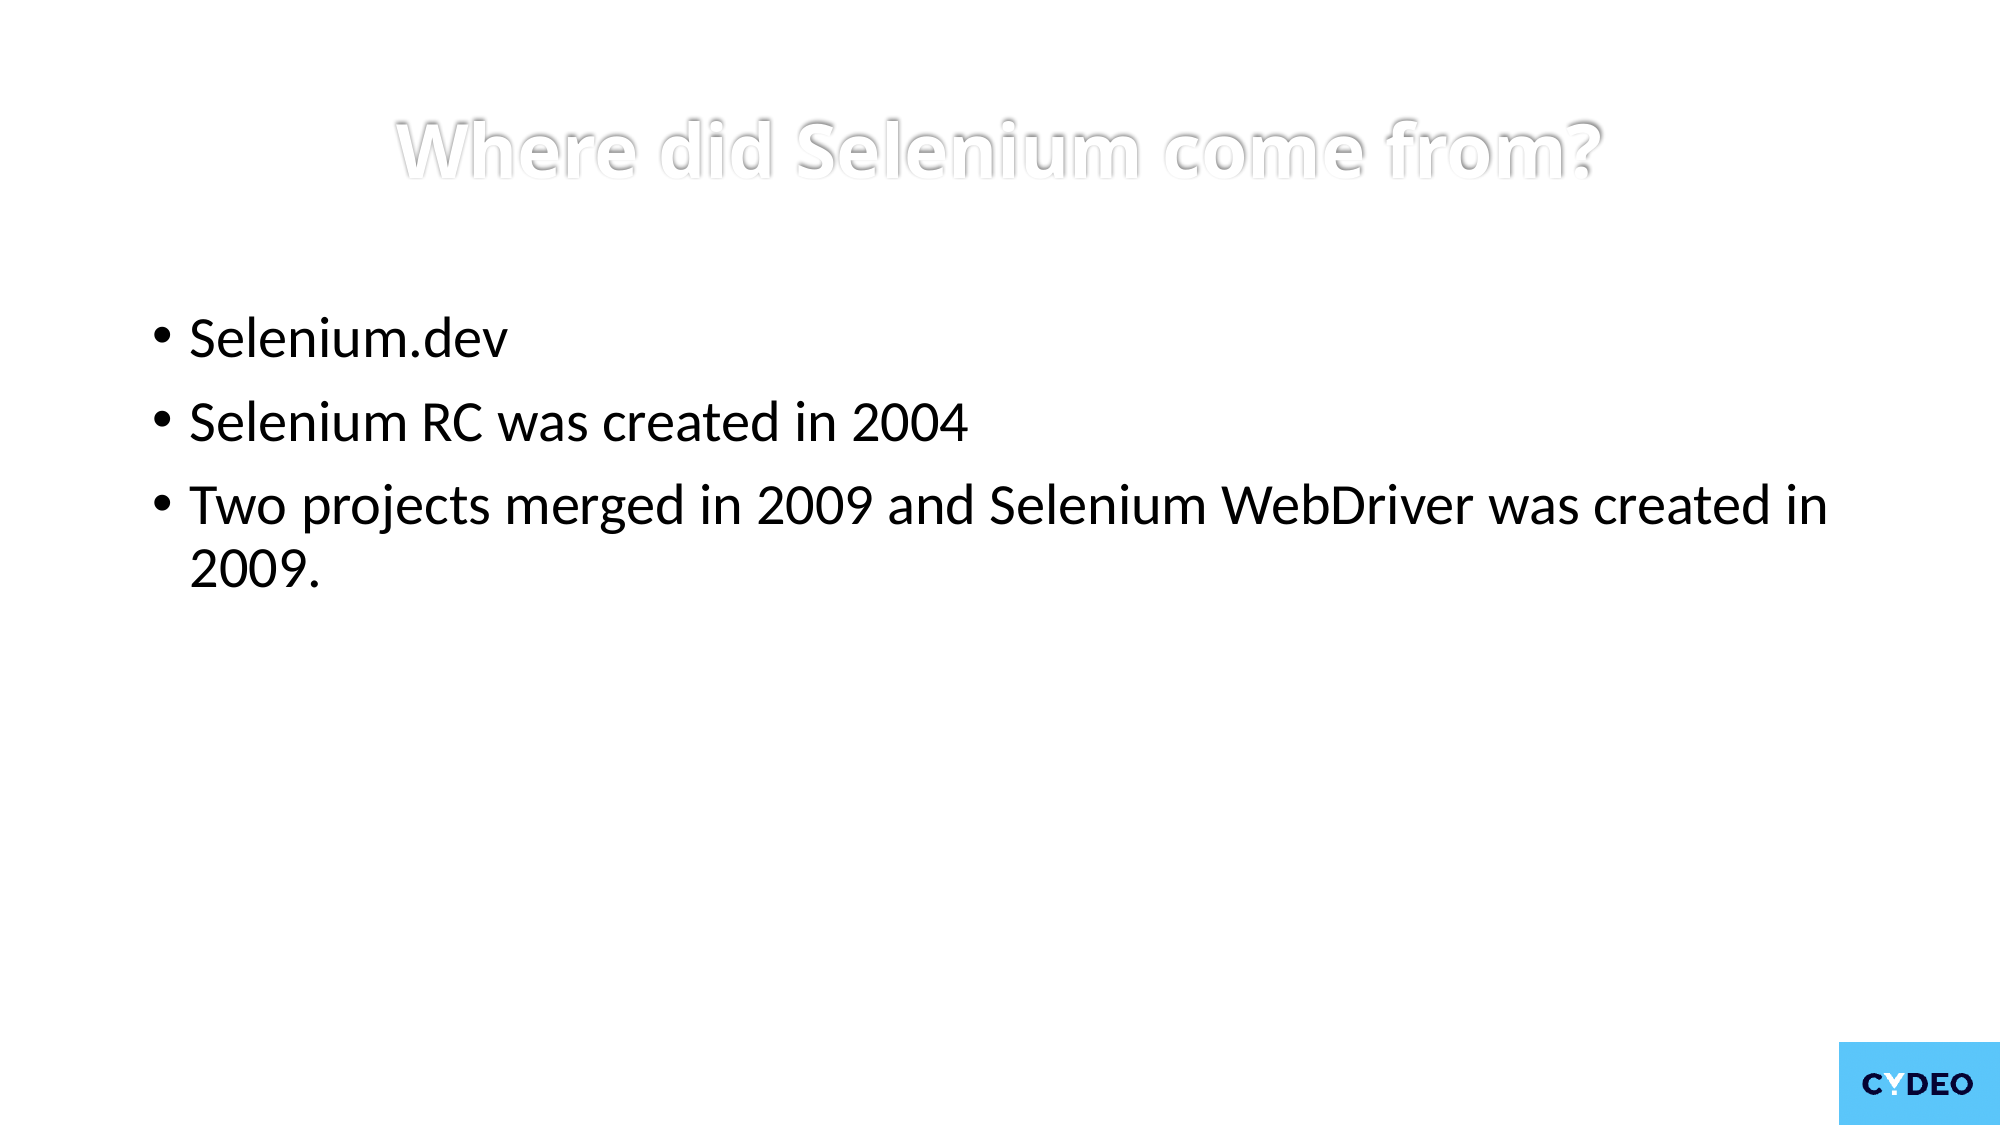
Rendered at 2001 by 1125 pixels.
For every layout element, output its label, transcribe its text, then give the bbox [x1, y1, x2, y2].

list Selenium.dev Selenium RC was created in 2004 Two projects merged in 2009 and Selenium WebDriver was created in 2009. [137, 299, 1863, 1014]
text_box Where did Selenium come from? [225, 0, 1775, 201]
picture [1839, 1042, 2000, 1125]
